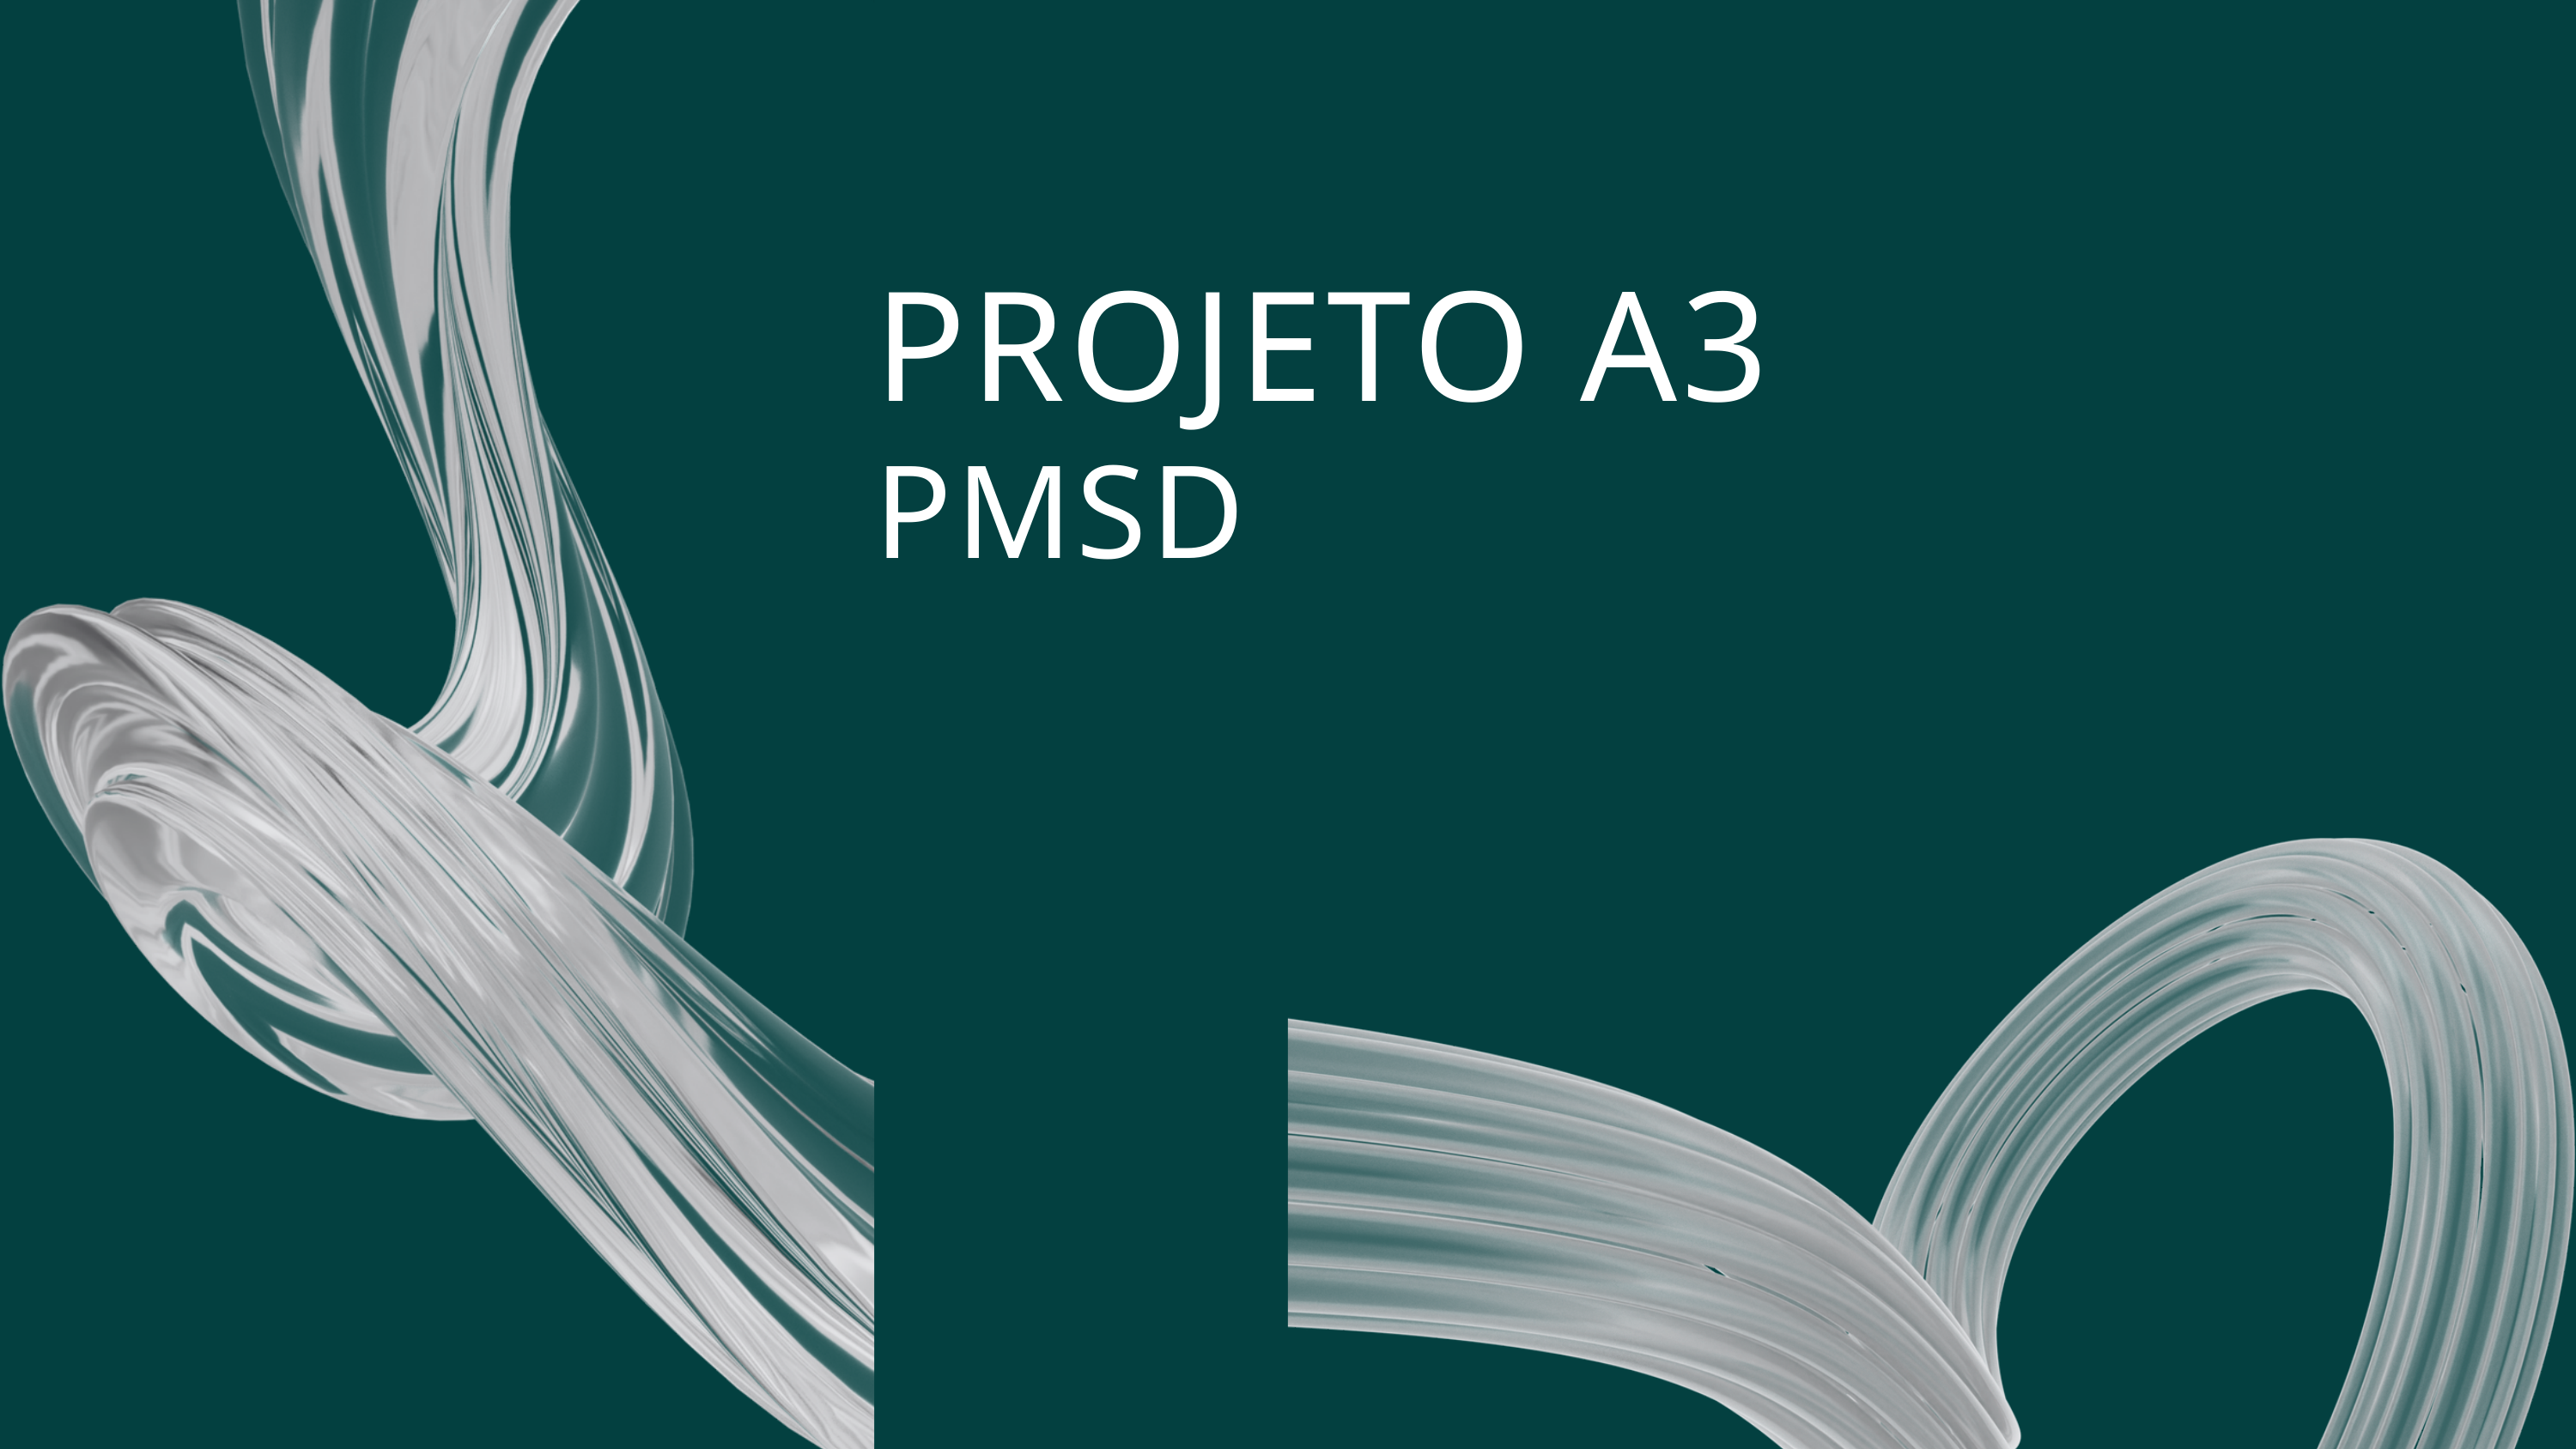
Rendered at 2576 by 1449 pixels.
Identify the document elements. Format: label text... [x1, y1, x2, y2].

text_box [0, 0, 875, 1449]
text_box PROJETO A3 [874, 206, 2576, 432]
text_box [1287, 837, 2576, 1449]
text_box PMSD [874, 432, 1602, 585]
